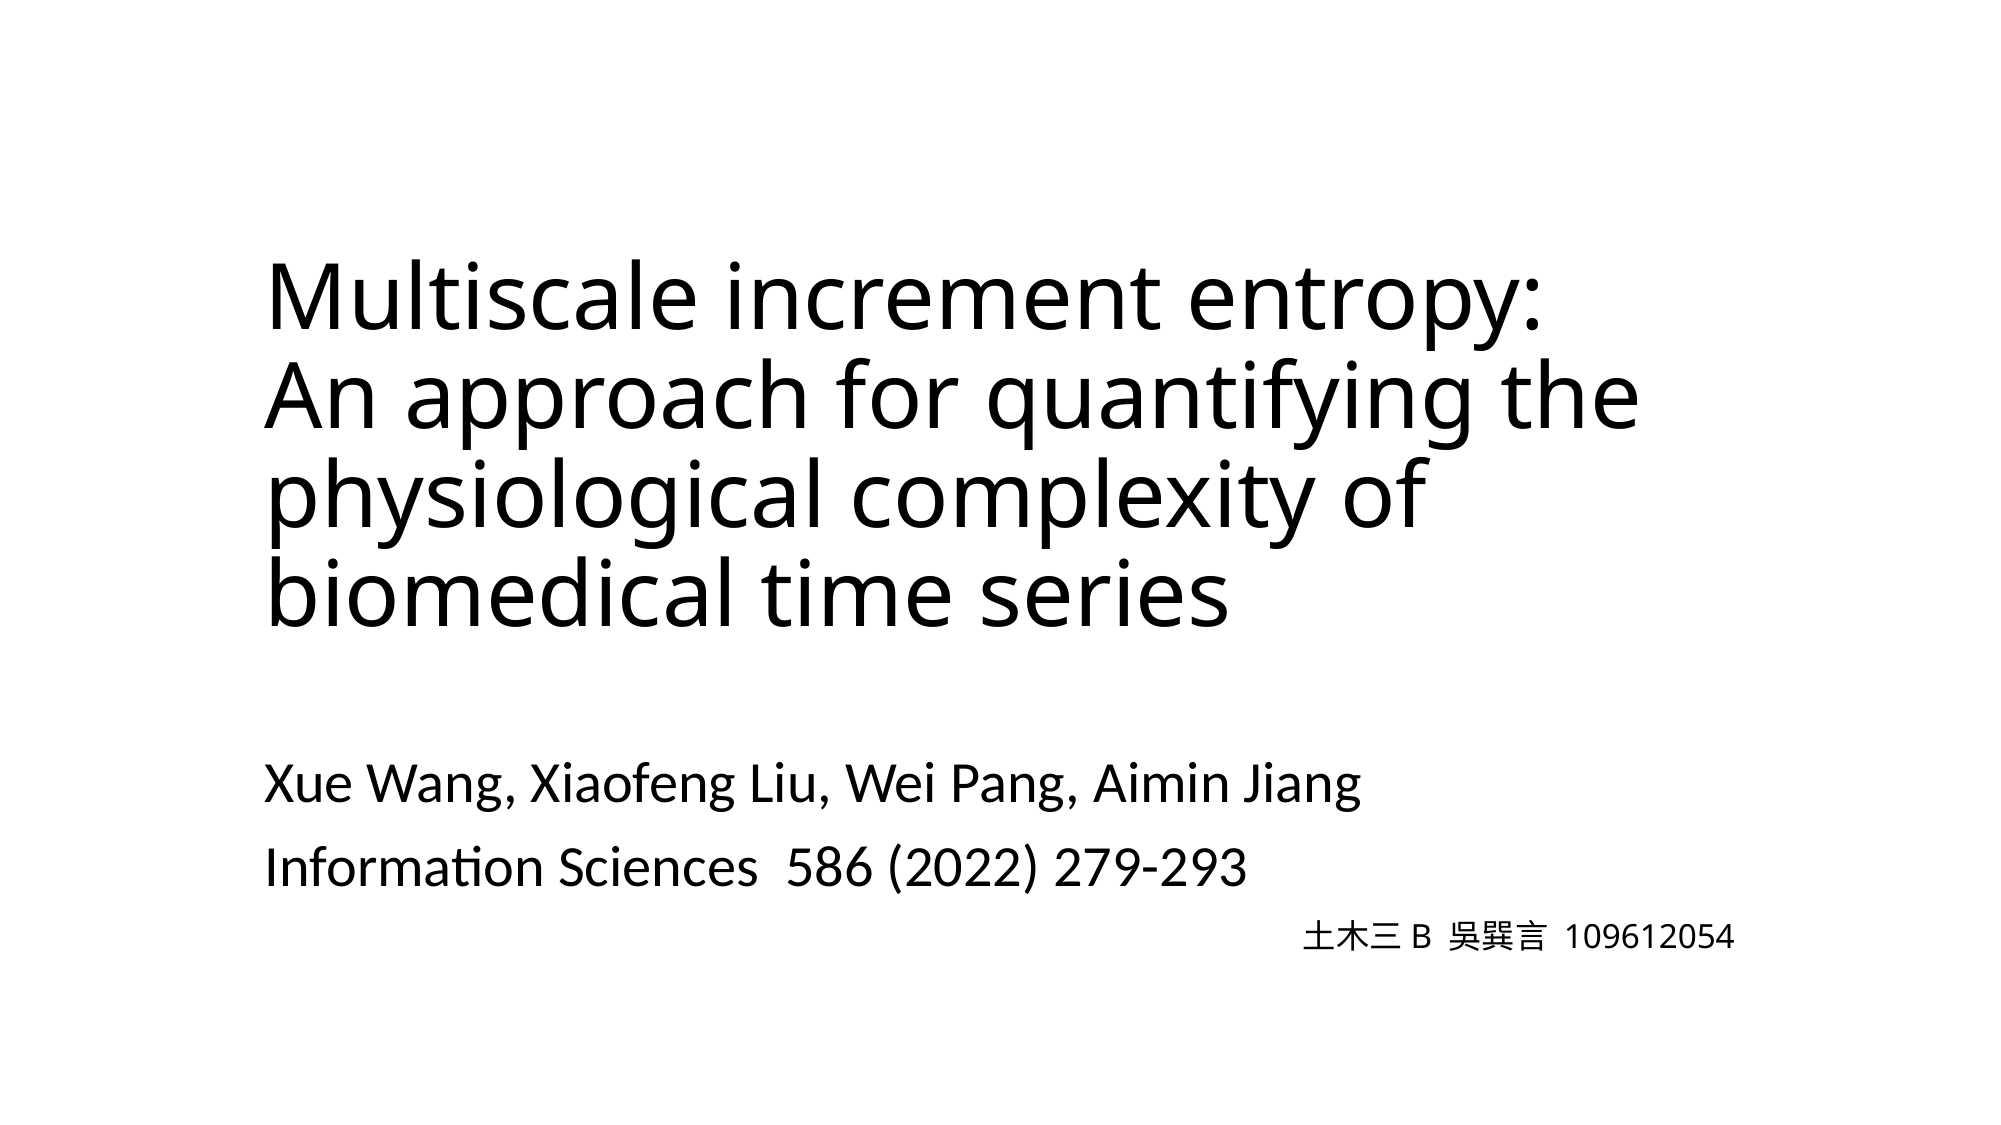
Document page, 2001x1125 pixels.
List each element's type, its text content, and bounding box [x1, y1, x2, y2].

subtitle Xue Wang, Xiaofeng Liu, Wei Pang, Aimin Jiang Information Sciences 586 (2022) 279-293 土木三B 吳巽言 109612054 [249, 744, 1750, 863]
title Multiscale increment entropy: An approach for quantifying the physiological complexity of biomedical time series [249, 262, 1750, 655]
